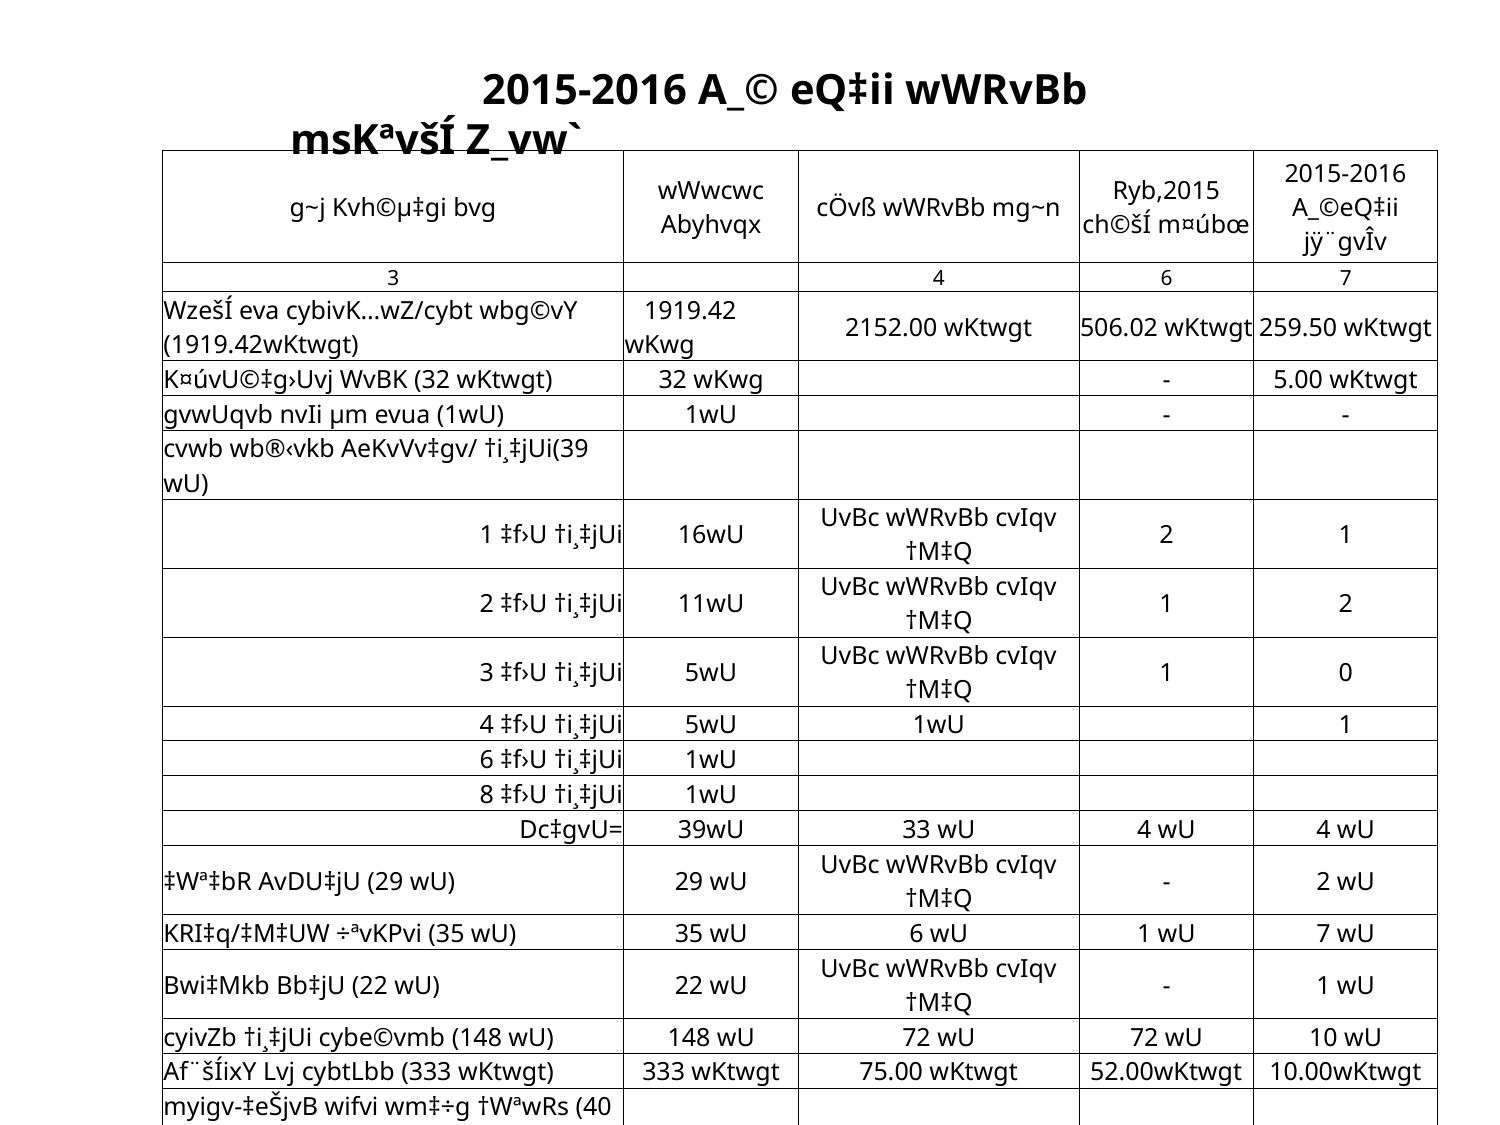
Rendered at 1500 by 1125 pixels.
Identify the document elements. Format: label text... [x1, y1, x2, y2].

table_cell 3 ‡f›U †i¸‡jUi [163, 638, 623, 706]
table_cell Af¨šÍixY Lvj cybtLbb (333 wKtwgt) [163, 1054, 623, 1088]
table_cell 1 ‡f›U †i¸‡jUi [163, 500, 623, 568]
table_cell 8 ‡f›U †i¸‡jUi [163, 776, 623, 810]
table_cell 7 [1254, 263, 1437, 291]
table_cell 4 wU [1254, 811, 1437, 845]
table_cell - [1080, 361, 1253, 395]
table_cell - [1080, 846, 1253, 914]
table_cell [1080, 776, 1253, 810]
table_cell 6 ‡f›U †i¸‡jUi [163, 741, 623, 775]
table_cell [1080, 431, 1253, 499]
table_cell [799, 1089, 1079, 1125]
table_header 2015-2016 A_©eQ‡ii jÿ¨gvÎv [1254, 151, 1437, 262]
table_header g~j Kvh©µ‡gi bvg [163, 151, 623, 262]
table_cell [1254, 776, 1437, 810]
table_cell 33 wU [799, 811, 1079, 845]
table_cell 4 wU [1080, 811, 1253, 845]
table_cell 1wU [799, 707, 1079, 740]
table_cell [624, 1089, 798, 1125]
text_box 2015-2016 A_© eQ‡ii wWRvBb msKªvšÍ Z_vw` [275, 0, 1241, 171]
table_cell [1080, 1089, 1253, 1125]
table_cell [799, 396, 1079, 430]
table_cell 1wU [624, 396, 798, 430]
table_cell 1wU [624, 741, 798, 775]
table_header Ryb,2015 ch©šÍ m¤úbœ [1080, 151, 1253, 262]
table_cell 148 wU [624, 1019, 798, 1053]
table_cell [1080, 741, 1253, 775]
table_cell 75.00 wKtwgt [799, 1054, 1079, 1088]
table_cell [624, 431, 798, 499]
table_cell [1254, 1089, 1437, 1125]
table_cell WzešÍ eva cybivK…wZ/cybt wbg©vY (1919.42wKtwgt) [163, 292, 623, 360]
table_cell 16wU [624, 500, 798, 568]
table_cell [799, 776, 1079, 810]
table_cell KRI‡q/‡M‡UW ÷ªvKPvi (35 wU) [163, 915, 623, 949]
table_cell 2 [1080, 500, 1253, 568]
table_cell 506.02 wKtwgt [1080, 292, 1253, 360]
table_cell 22 wU [624, 950, 798, 1018]
table_cell 5.00 wKtwgt [1254, 361, 1437, 395]
table_cell [624, 263, 798, 291]
table_cell [1080, 707, 1253, 740]
table_cell 52.00wKtwgt [1080, 1054, 1253, 1088]
table_cell 72 wU [799, 1019, 1079, 1053]
table_cell [799, 361, 1079, 395]
table_cell 6 [1080, 263, 1253, 291]
table_cell [799, 741, 1079, 775]
table_cell 39wU [624, 811, 798, 845]
table_cell 32 wKwg [624, 361, 798, 395]
table_cell 10 wU [1254, 1019, 1437, 1053]
table_cell Dc‡gvU= [163, 811, 623, 845]
table_cell [1254, 431, 1437, 499]
table_cell 29 wU [624, 846, 798, 914]
table_cell 2 wU [1254, 846, 1437, 914]
table_cell 333 wKtwgt [624, 1054, 798, 1088]
table_cell 4 ‡f›U †i¸‡jUi [163, 707, 623, 740]
table_cell myigv-‡eŠjvB wifvi wm‡÷g †WªwRs (40 wKtwgt) [163, 1089, 623, 1125]
table_cell 10.00wKtwgt [1254, 1054, 1437, 1088]
table_cell 1 wU [1080, 915, 1253, 949]
table_cell 5wU [624, 638, 798, 706]
table_cell 2 ‡f›U †i¸‡jUi [163, 569, 623, 637]
table_cell 1 [1254, 500, 1437, 568]
table_header wWwcwc Abyhvqx [624, 171, 798, 262]
table_cell 1 [1080, 638, 1253, 706]
table_cell 2152.00 wKtwgt [799, 292, 1079, 360]
table_cell 6 wU [799, 915, 1079, 949]
table_cell UvBc wWRvBb cvIqv †M‡Q [799, 950, 1079, 1018]
table_cell 3 [163, 263, 623, 291]
table_cell - [1080, 396, 1253, 430]
table_cell cyivZb †i¸‡jUi cybe©vmb (148 wU) [163, 1019, 623, 1053]
table_cell 259.50 wKtwgt [1254, 292, 1437, 360]
table_cell [799, 431, 1079, 499]
table_cell UvBc wWRvBb cvIqv †M‡Q [799, 569, 1079, 637]
table_cell K¤úvU©‡g›Uvj WvBK (32 wKtwgt) [163, 361, 623, 395]
table_cell UvBc wWRvBb cvIqv †M‡Q [799, 846, 1079, 914]
table_cell UvBc wWRvBb cvIqv †M‡Q [799, 500, 1079, 568]
table_cell 7 wU [1254, 915, 1437, 949]
table_cell 1 wU [1254, 950, 1437, 1018]
table_header cÖvß wWRvBb mg~n [799, 171, 1079, 262]
table_cell 4 [799, 263, 1079, 291]
table_cell 35 wU [624, 915, 798, 949]
table_cell 11wU [624, 569, 798, 637]
table_cell 2 [1254, 569, 1437, 637]
table_cell - [1254, 396, 1437, 430]
table_cell [1254, 741, 1437, 775]
table_cell 1919.42 wKwg [624, 292, 798, 360]
table_cell 72 wU [1080, 1019, 1253, 1053]
table_cell cvwb wb®‹vkb AeKvVv‡gv/ †i¸‡jUi(39 wU) [163, 431, 623, 499]
table_cell gvwUqvb nvIi µm evua (1wU) [163, 396, 623, 430]
table_cell ‡Wª‡bR AvDU‡jU (29 wU) [163, 846, 623, 914]
table_cell 0 [1254, 638, 1437, 706]
table_cell 1wU [624, 776, 798, 810]
table_cell 1 [1254, 707, 1437, 740]
table_cell - [1080, 950, 1253, 1018]
table_cell 5wU [624, 707, 798, 740]
table_cell Bwi‡Mkb Bb‡jU (22 wU) [163, 950, 623, 1018]
table_cell UvBc wWRvBb cvIqv †M‡Q [799, 638, 1079, 706]
table_cell 1 [1080, 569, 1253, 637]
